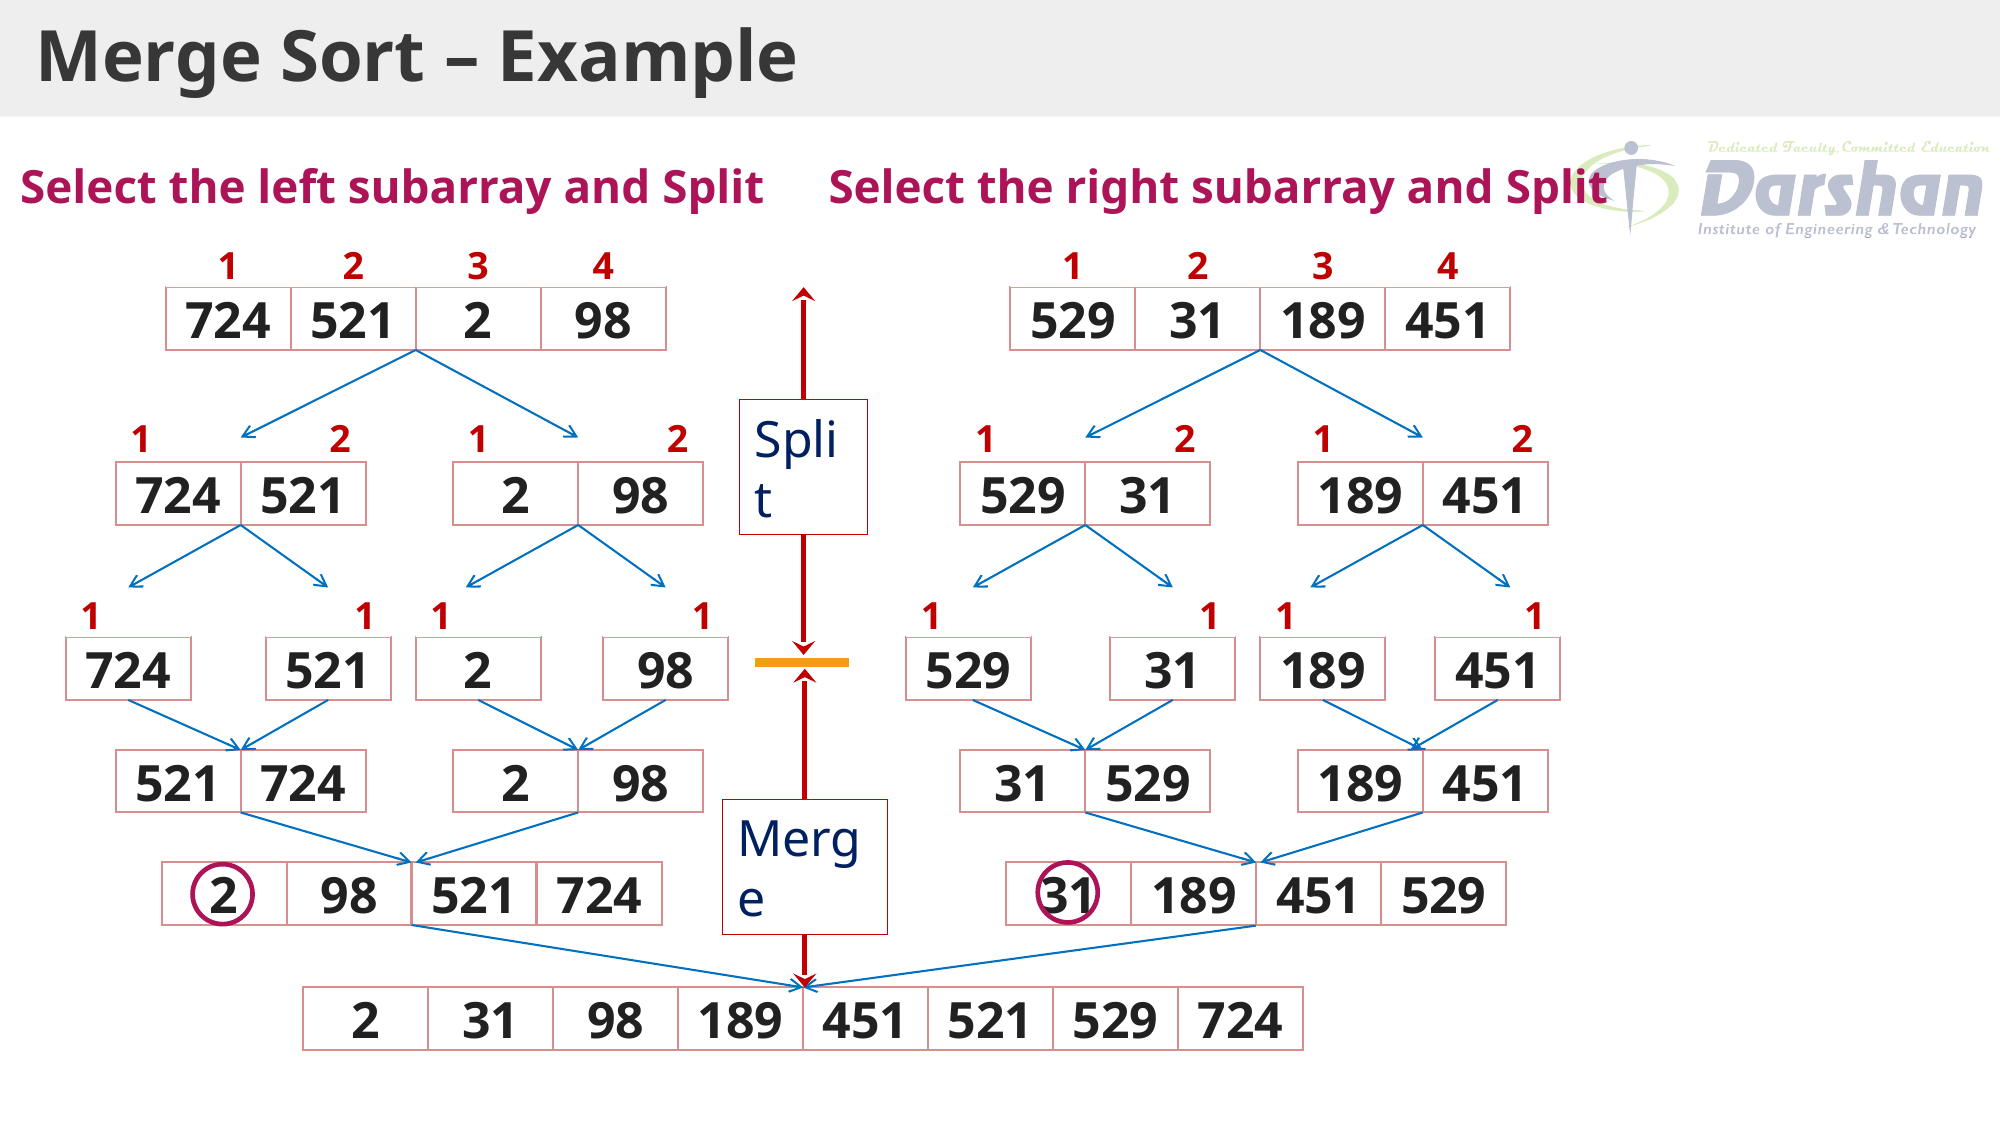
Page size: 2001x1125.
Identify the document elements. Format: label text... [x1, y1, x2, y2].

text_box 2 [161, 861, 286, 926]
text_box 451 [1422, 461, 1549, 526]
text_box 2 [415, 638, 542, 701]
text_box 4 [540, 241, 667, 288]
text_box 529 [905, 638, 1032, 701]
text_box 2 [1084, 414, 1211, 461]
text_box 529 [1380, 861, 1507, 926]
text_box 724 [536, 861, 663, 924]
text_box 451 [1434, 638, 1561, 701]
text_box 1 [1297, 438, 1422, 461]
text_box 31 [1134, 288, 1259, 349]
text_box 451 [1384, 288, 1511, 351]
text_box 724 [1177, 986, 1304, 1051]
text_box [805, 925, 1256, 988]
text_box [128, 699, 240, 750]
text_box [578, 524, 666, 588]
text_box 1 [1009, 241, 1134, 288]
text_box Split [739, 399, 868, 535]
text_box 1 [115, 414, 240, 461]
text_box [465, 524, 578, 588]
text_box 31 [427, 988, 552, 1051]
text_box 98 [552, 988, 677, 1051]
text_box 529 [1084, 749, 1211, 813]
text_box 1 [905, 591, 1032, 638]
text_box 724 [240, 749, 367, 812]
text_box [240, 812, 412, 863]
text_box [1260, 812, 1423, 863]
text_box 1 [265, 591, 392, 638]
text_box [1410, 699, 1498, 750]
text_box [1085, 699, 1173, 750]
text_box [1310, 524, 1422, 588]
text_box 2 [1134, 241, 1259, 288]
text_box 529 [1052, 988, 1177, 1051]
title Merge Sort – Example [0, 0, 2000, 117]
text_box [1322, 699, 1410, 750]
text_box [972, 524, 1085, 588]
text_box 1 [165, 241, 290, 288]
text_box 31 [1005, 861, 1130, 925]
text_box 189 [1297, 749, 1422, 812]
text_box 2 [240, 438, 367, 461]
text_box 98 [602, 638, 729, 701]
text_box [1036, 861, 1099, 924]
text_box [1260, 349, 1423, 438]
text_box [1085, 812, 1257, 863]
text_box 31 [1109, 638, 1236, 701]
text_box 521 [115, 749, 240, 813]
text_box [1085, 524, 1173, 588]
text_box 451 [1255, 861, 1380, 926]
text_box 2 [415, 288, 540, 349]
text_box 1 [959, 414, 1084, 461]
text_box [415, 349, 579, 438]
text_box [1085, 349, 1260, 438]
text_box 521 [290, 288, 415, 349]
text_box 1 [1434, 591, 1561, 638]
text_box 2 [302, 986, 427, 1051]
text_box 2 [577, 414, 704, 461]
text_box 724 [65, 638, 192, 701]
text_box 1 [65, 591, 192, 638]
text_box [972, 699, 1085, 750]
text_box 521 [265, 638, 392, 701]
text_box 189 [1259, 638, 1386, 701]
text_box 3 [415, 241, 540, 288]
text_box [240, 699, 329, 750]
text_box 99 [1570, 141, 1990, 238]
text_box 98 [540, 288, 667, 351]
text_box 2 [290, 241, 415, 288]
text_box 2 [452, 461, 577, 526]
text_box 451 [1422, 749, 1549, 813]
text_box 529 [1009, 288, 1134, 351]
text_box 521 [411, 861, 536, 924]
text_box Select the left subarray and Split [5, 149, 792, 220]
text_box 2 [452, 749, 577, 812]
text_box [128, 524, 240, 588]
text_box Select the right subarray and Split [813, 149, 1635, 220]
text_box 521 [927, 988, 1052, 1051]
text_box 98 [577, 461, 704, 526]
text_box 1 [1259, 591, 1386, 638]
text_box 1 [452, 438, 577, 461]
text_box 724 [165, 288, 290, 351]
text_box 189 [1259, 288, 1384, 349]
text_box 521 [240, 461, 367, 526]
text_box 189 [677, 988, 802, 1051]
text_box 724 [115, 461, 240, 526]
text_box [578, 699, 666, 750]
text_box 31 [959, 749, 1084, 813]
text_box 31 [1084, 461, 1211, 526]
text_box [240, 349, 415, 438]
text_box 1 [1109, 591, 1236, 638]
text_box 189 [1297, 461, 1422, 526]
text_box 1 [415, 591, 542, 638]
text_box 3 [1259, 241, 1384, 288]
text_box 189 [1130, 863, 1255, 925]
text_box 4 [1384, 241, 1511, 288]
text_box 98 [577, 749, 704, 813]
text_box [415, 812, 579, 863]
text_box 2 [1422, 414, 1549, 461]
text_box [191, 863, 254, 926]
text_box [240, 524, 329, 588]
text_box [478, 699, 578, 750]
text_box Merge [722, 799, 888, 925]
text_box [411, 924, 804, 988]
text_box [1422, 524, 1511, 588]
text_box 529 [959, 461, 1084, 526]
text_box 98 [286, 863, 411, 926]
text_box 1 [602, 591, 729, 638]
text_box 451 [802, 988, 927, 1051]
